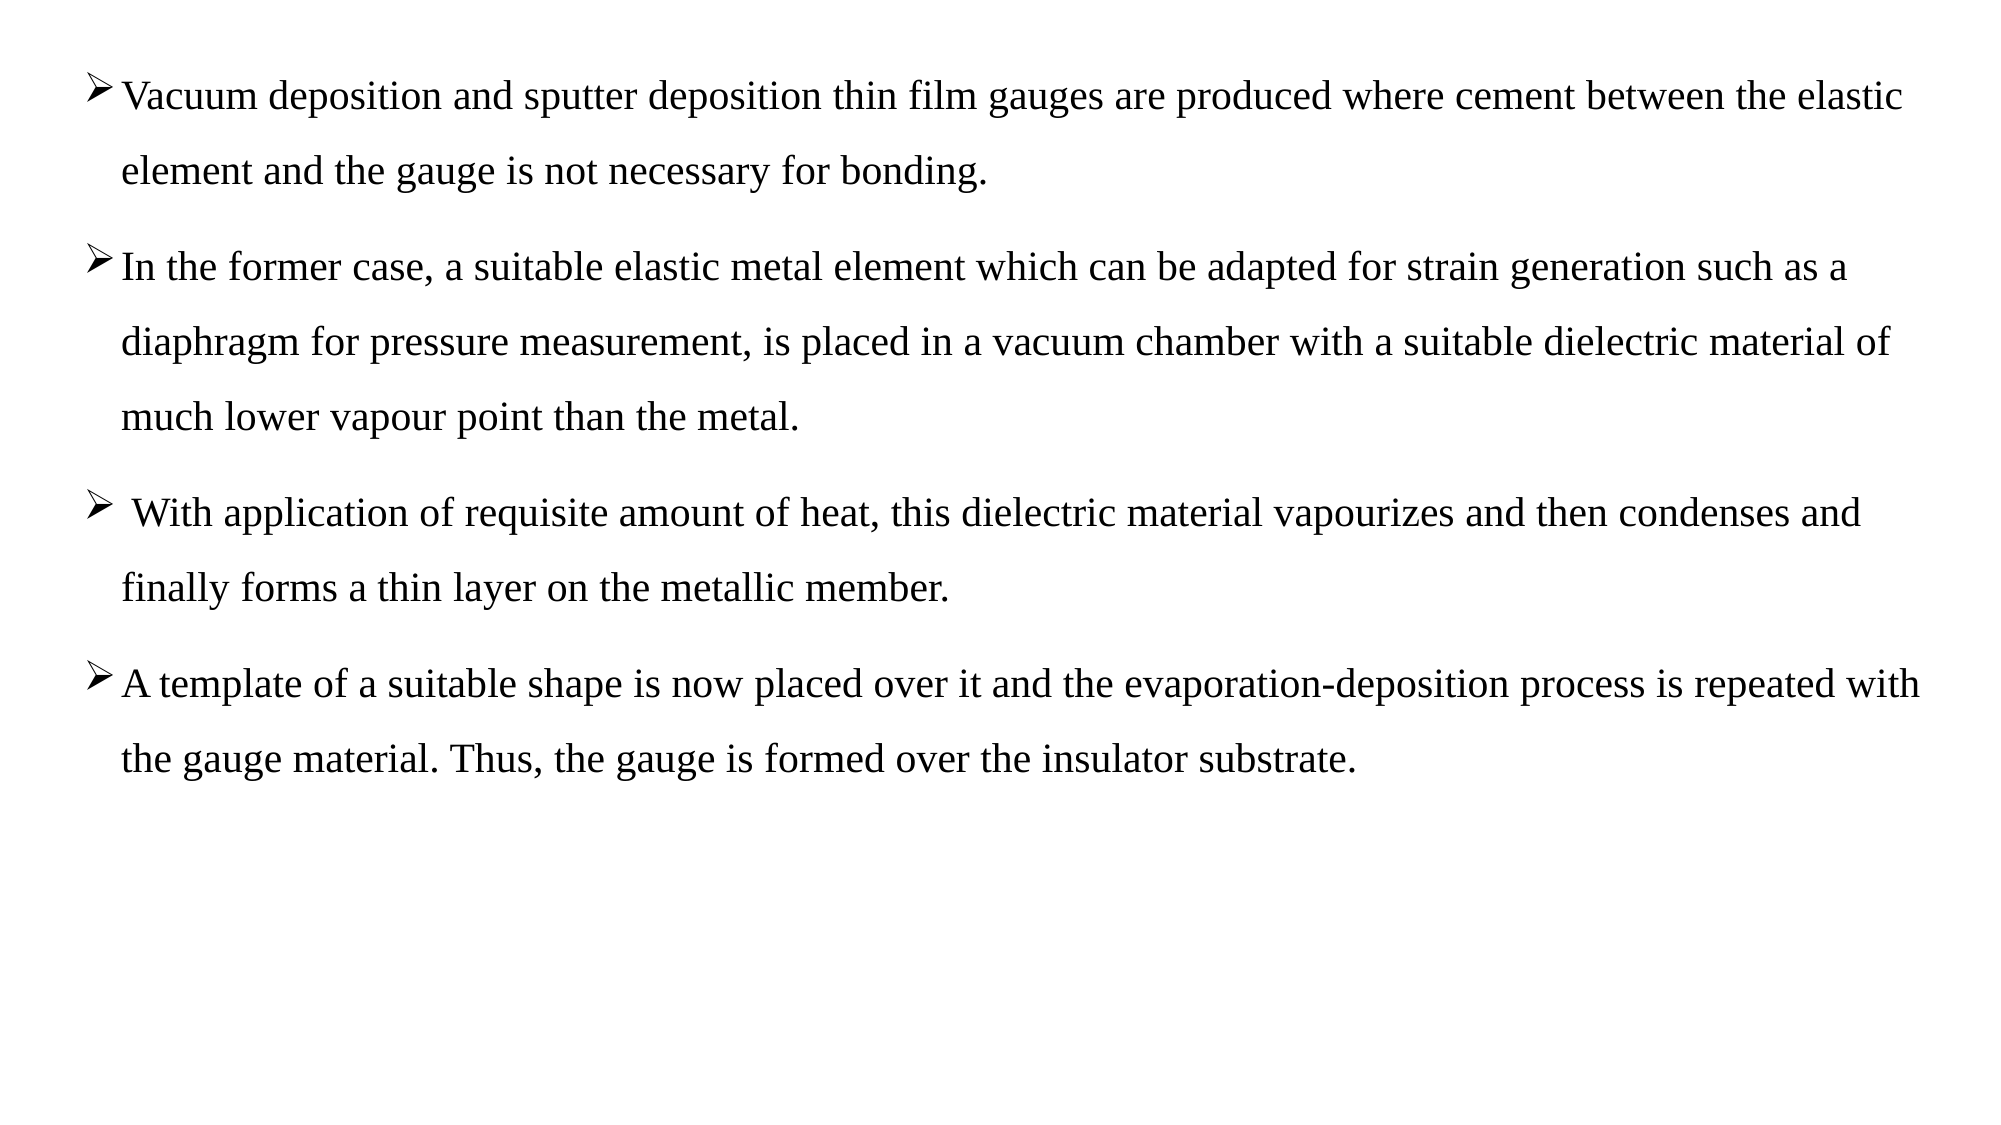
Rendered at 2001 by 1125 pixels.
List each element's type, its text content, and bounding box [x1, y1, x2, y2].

list Vacuum deposition and sputter deposition thin film gauges are produced where cement between the elastic element and the gauge is not necessary for bonding. In the former case, a suitable elastic metal element which can be adapted for strain generation such as a diaphragm for pressure measurement, is placed in a vacuum chamber with a suitable dielectric material of much lower vapour point than the metal. With application of requisite amount of heat, this dielectric material vapourizes and then condenses and finally forms a thin layer on the metallic member. A template of a suitable shape is now placed over it and the evaporation-deposition process is repeated with the gauge material. Thus, the gauge is formed over the insulator substrate. [68, 34, 1978, 1029]
